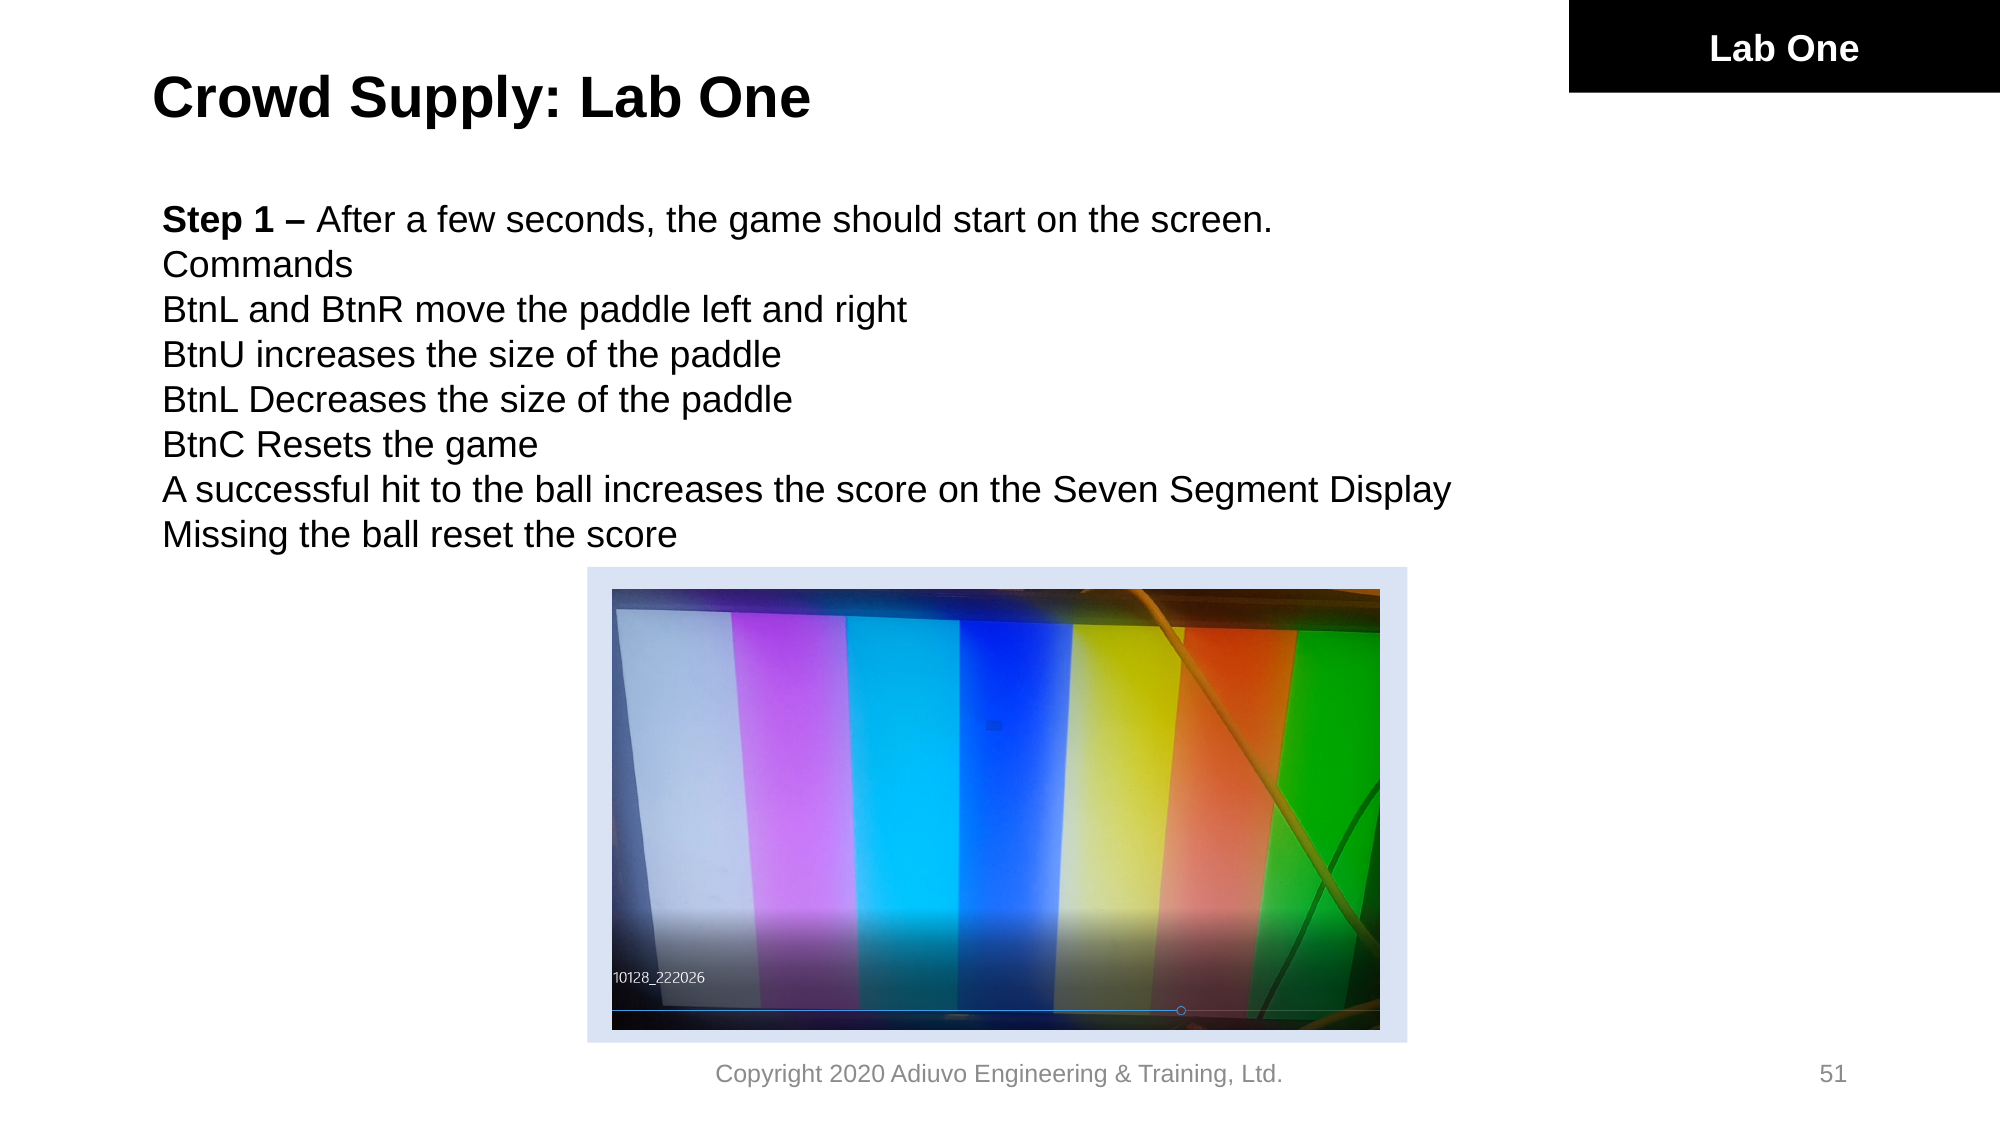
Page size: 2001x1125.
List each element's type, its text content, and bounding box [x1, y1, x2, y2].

title Crowd Supply: Lab One [137, 59, 1863, 153]
text_box Step 1 – After a few seconds, the game should start on the screen. Commands BtnL and BtnR move the paddle left and right BtnU increases the size of the paddle BtnL Decreases the size of the paddle BtnC Resets the game A successful hit to the ball increases the score on the Seven Segment Display Missing the ball reset the score [147, 187, 1873, 653]
text_box [586, 653, 1408, 1044]
text_box Lab One [1568, 0, 2000, 94]
slide_number 51 [1412, 1042, 1863, 1103]
footer Copyright 2020 Adiuvo Engineering & Training, Ltd. [662, 1042, 1338, 1103]
picture [612, 589, 1380, 1030]
